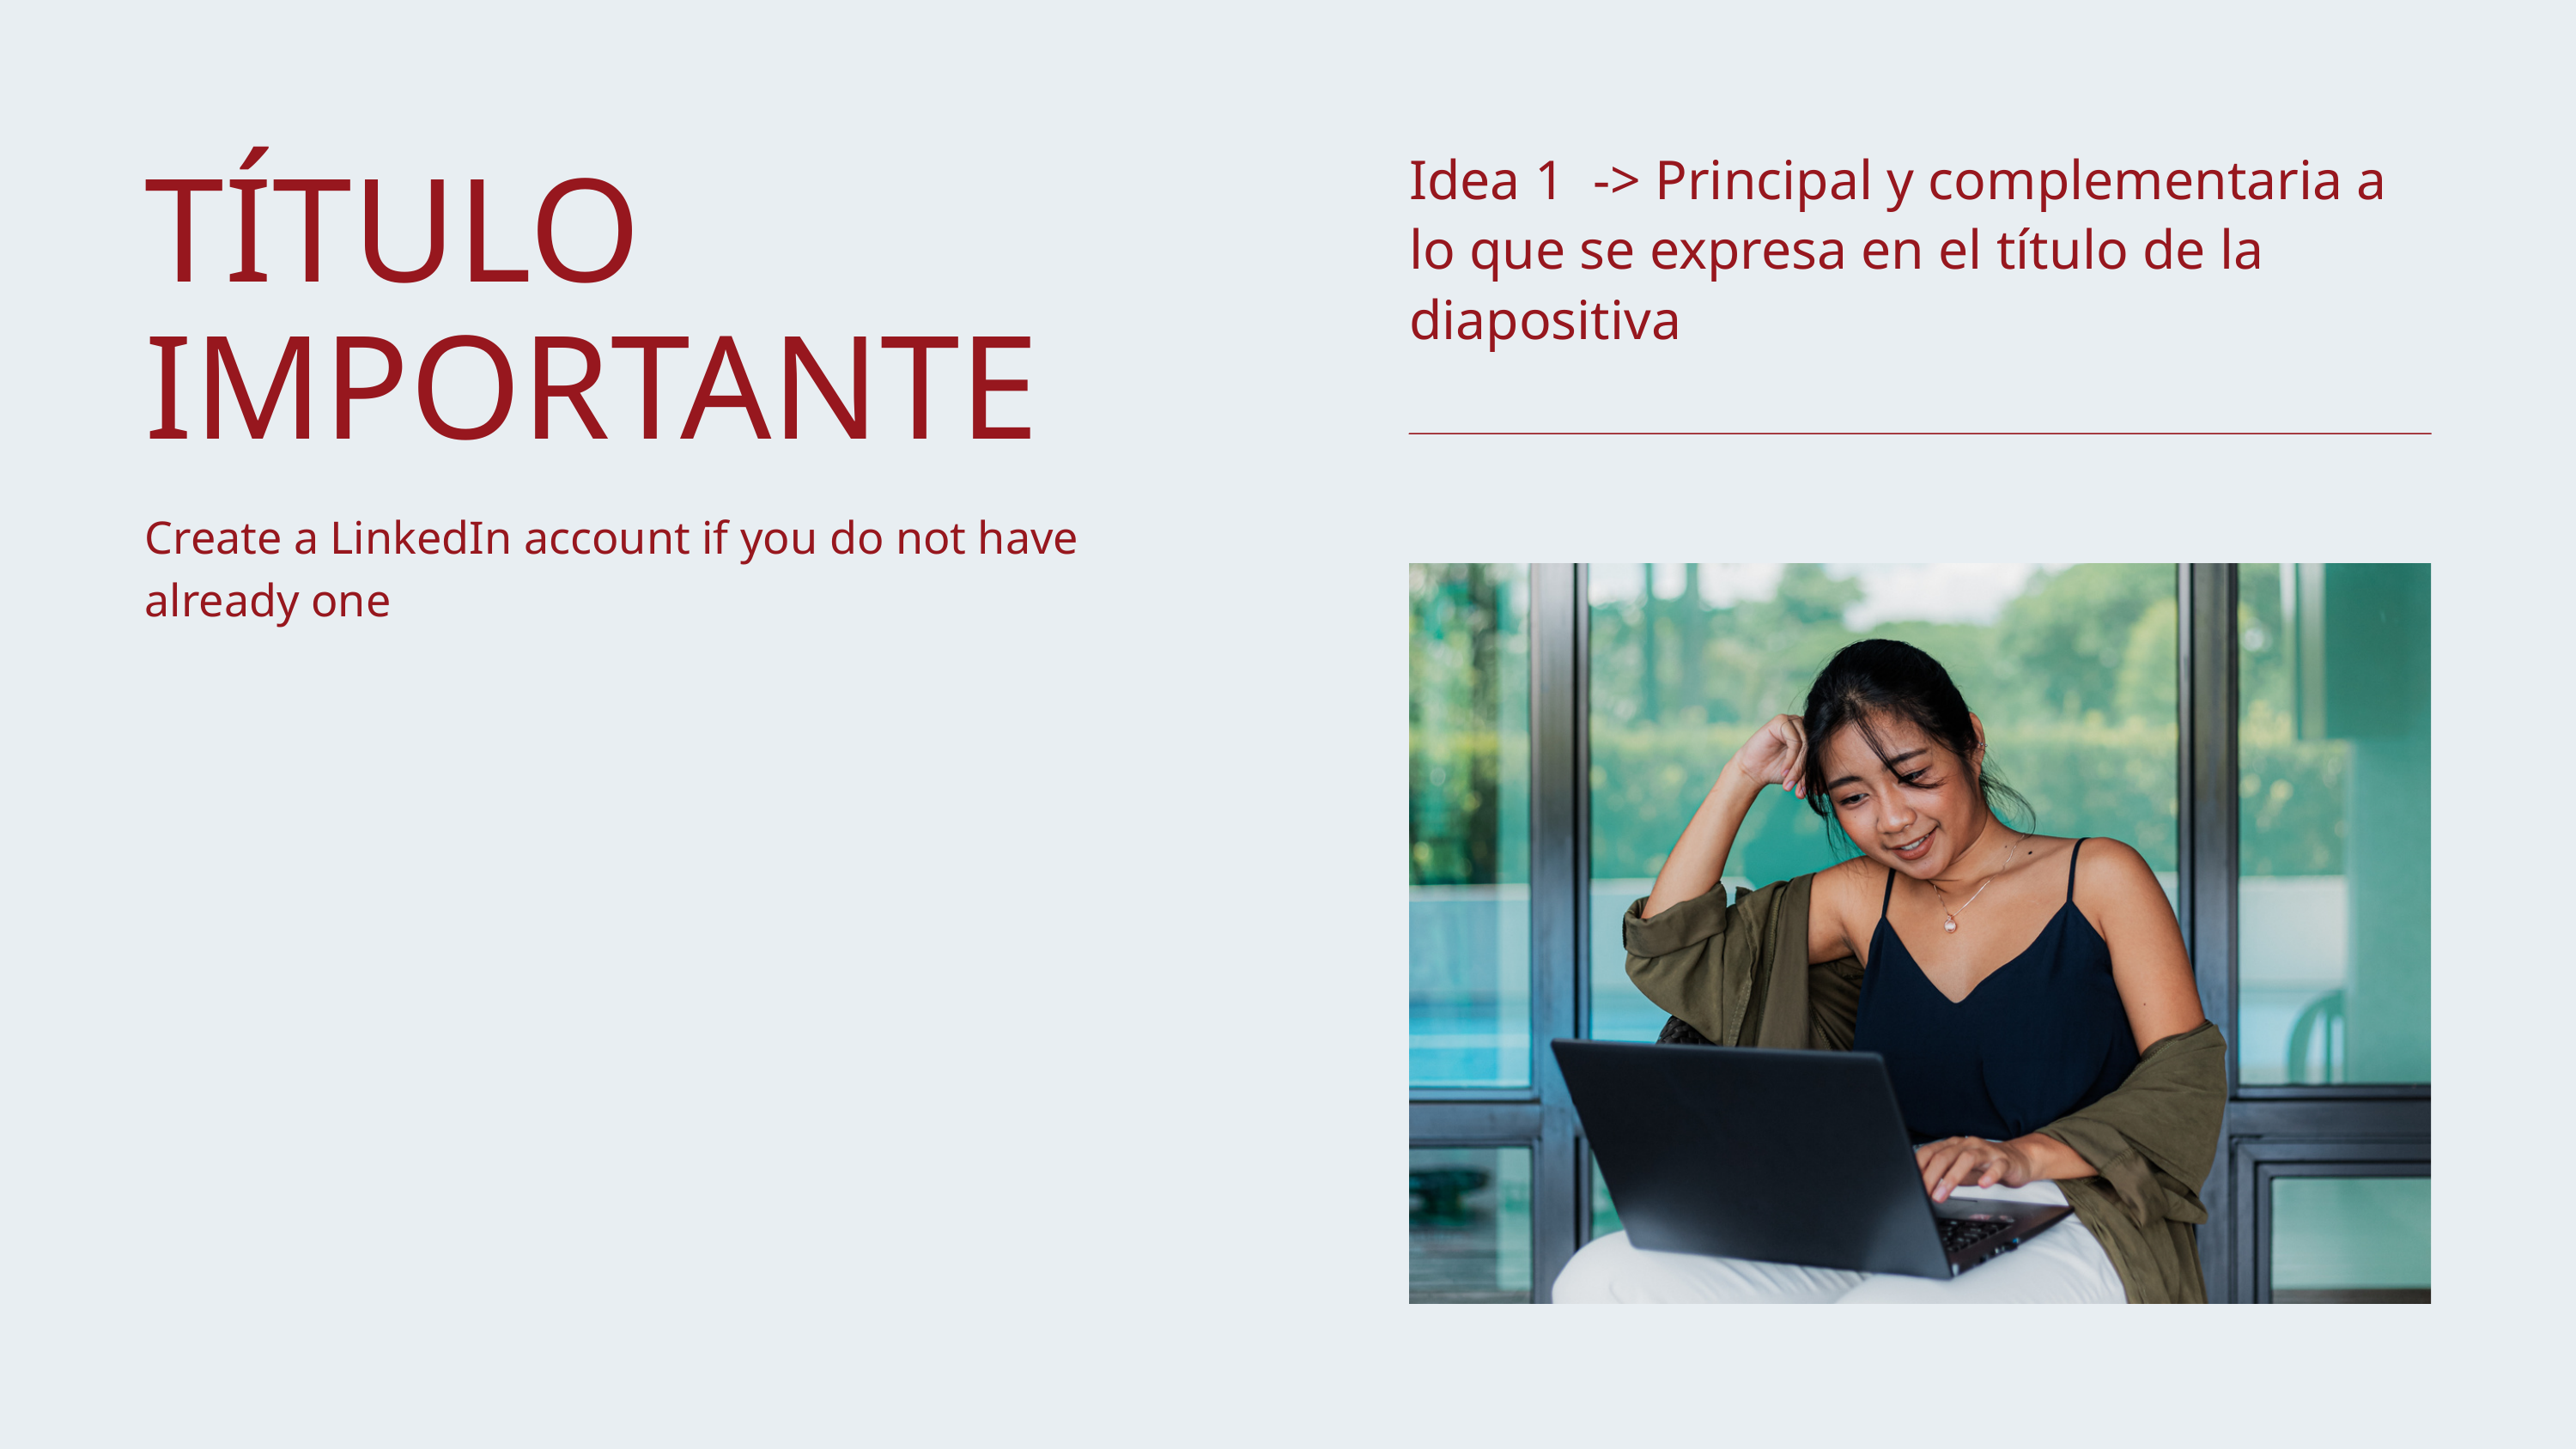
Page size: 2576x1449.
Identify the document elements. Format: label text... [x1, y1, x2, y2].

text_box TÍTULO IMPORTANTE [144, 153, 1289, 468]
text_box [1408, 562, 2432, 1304]
text_box Create a LinkedIn account if you do not have already one [144, 500, 1101, 626]
text_box Idea 1 -> Principal y complementaria a lo que se expresa en el título de la diapositiva [1409, 140, 2432, 350]
